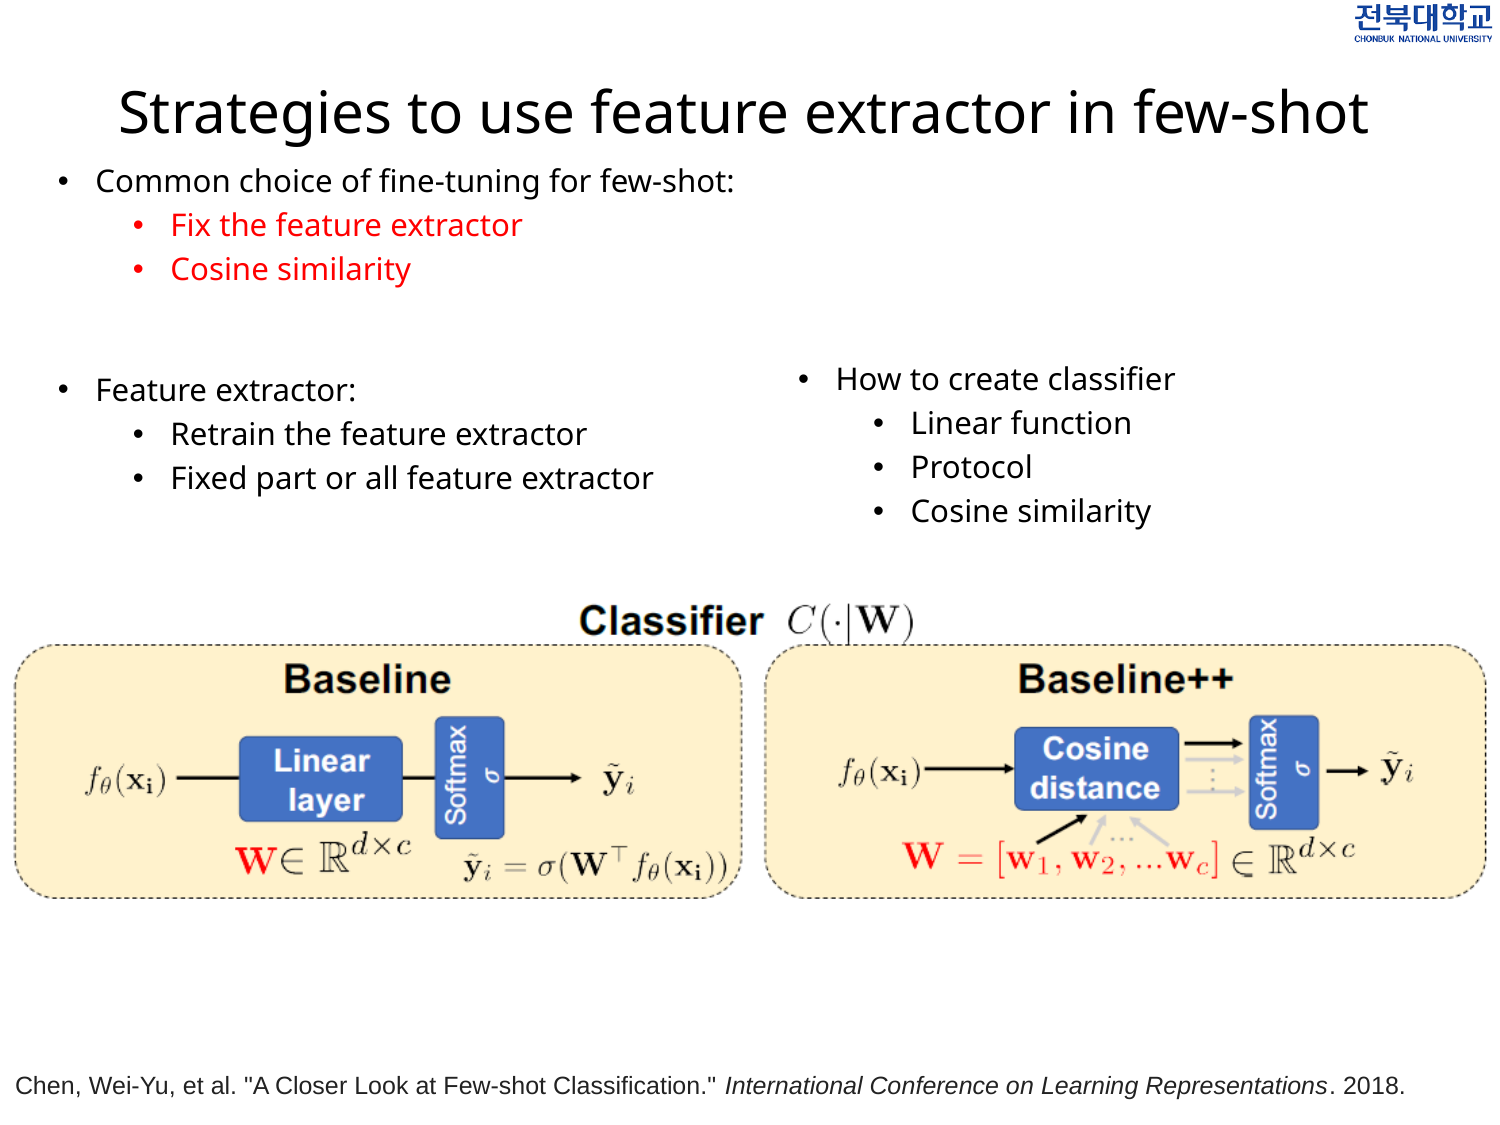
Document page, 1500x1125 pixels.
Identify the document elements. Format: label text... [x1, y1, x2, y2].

title Strategies to use feature extractor in few-shot [103, 59, 1397, 170]
text_box Feature extractor: Retrain the feature extractor Fixed part or all feature extractor [42, 366, 760, 574]
picture [0, 599, 1500, 922]
picture [1346, 0, 1500, 46]
list Chen, Wei-Yu, et al. "A Closer Look at Few-shot Classification." International Conference on Learning Representations. 2018. [0, 1065, 1500, 1125]
list How to create classifier Linear function Protocol Cosine similarity [783, 356, 1500, 563]
text_box Common choice of fine-tuning for few-shot: Fix the feature extractor Cosine similarity [42, 157, 794, 365]
